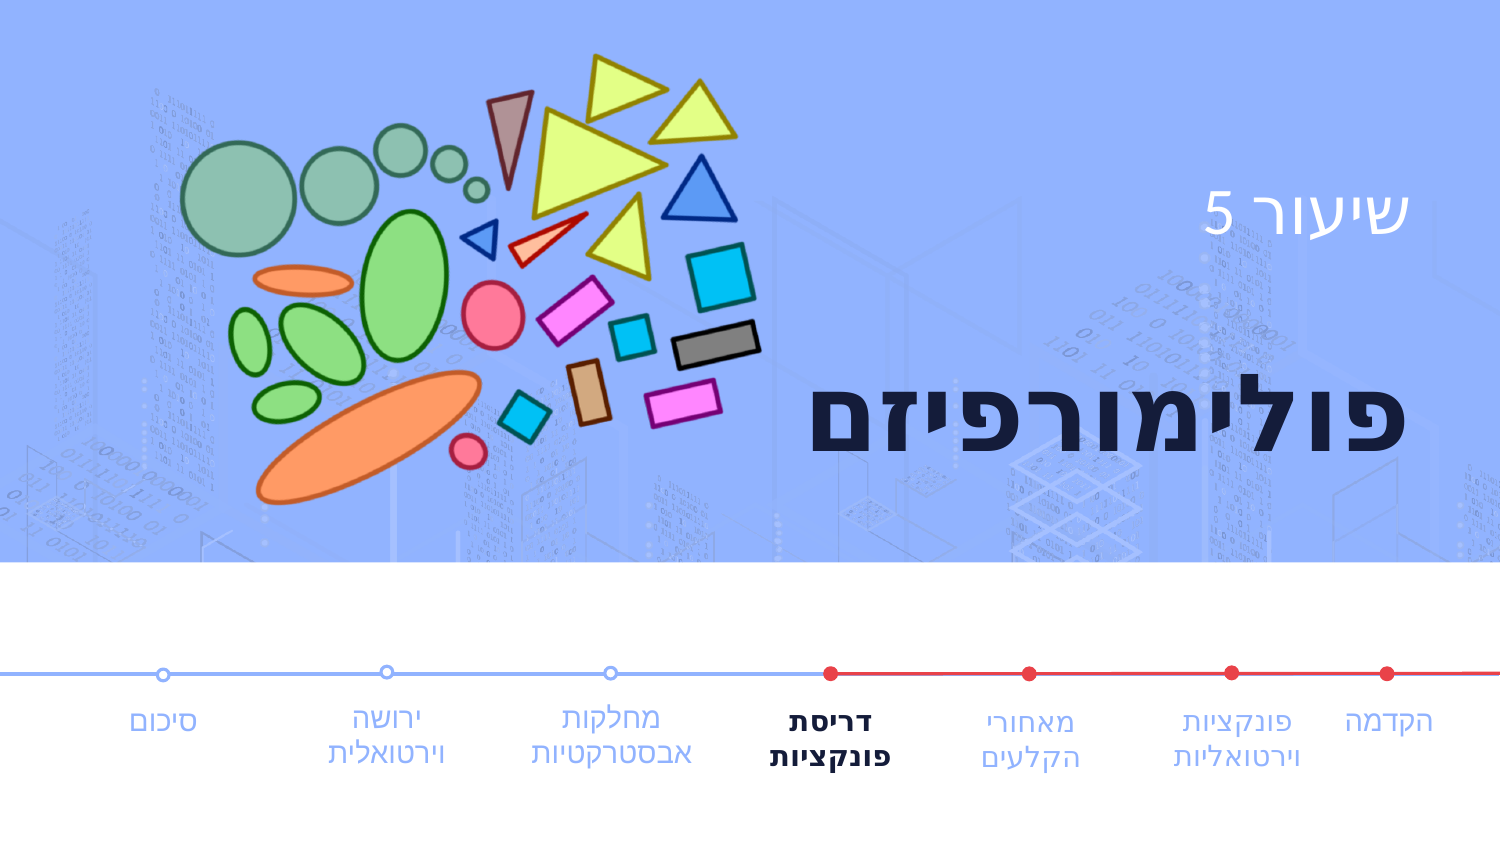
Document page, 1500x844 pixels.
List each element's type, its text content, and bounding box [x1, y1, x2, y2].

text_box [1381, 667, 1393, 671]
title פולימורפיזם [776, 233, 1412, 473]
picture [158, 19, 807, 534]
subtitle פונקציות וירטואליות [1156, 702, 1319, 787]
text_box [1024, 667, 1035, 671]
text_box [824, 667, 837, 680]
subtitle דריסת פונקציות [750, 702, 912, 760]
text_box מחלקות אבסטרקטיות [530, 699, 693, 757]
text_box [604, 667, 617, 680]
text_box סיכום [82, 702, 244, 760]
text_box ירושה וירטואלית [306, 699, 468, 757]
list הכרנו את עיקרון הירושה שמאפשר שימוש חוזר בקוד למדנו עקרונות חשובים בהקשר של ירושה כמו הרשאת גישה Protected, הסתרת פונקציות, ירושה מרובה וגם איך נראה הזיכרון של המחלקות היורשות. בנוסף, בבית למדנו בעצמנו על משתנים ופונקציות סטטיות. ובתרגיל הבית כתבנו מחלקות צופן עם אלגוריתמים שונים והשתמשנו בירושה כדי לא לכתוב את אותו קוד פעמיים. גם עבדנו מול תרשים מסוג UML שבו נעזר גם בהמשך השנה לפרויקטים אחרים. היום נלמד את העקרון האחרון במסגרת תכנות מונחה עצמים - פולימורפיזם. [0, 0, 1500, 562]
subtitle שיעור 5 [776, 167, 1412, 221]
text_box [1226, 666, 1238, 671]
subtitle מאחורי הקלעים [946, 703, 1116, 761]
text_box [157, 669, 170, 681]
text_box [380, 666, 393, 679]
text_box הקדמה [1308, 702, 1471, 760]
